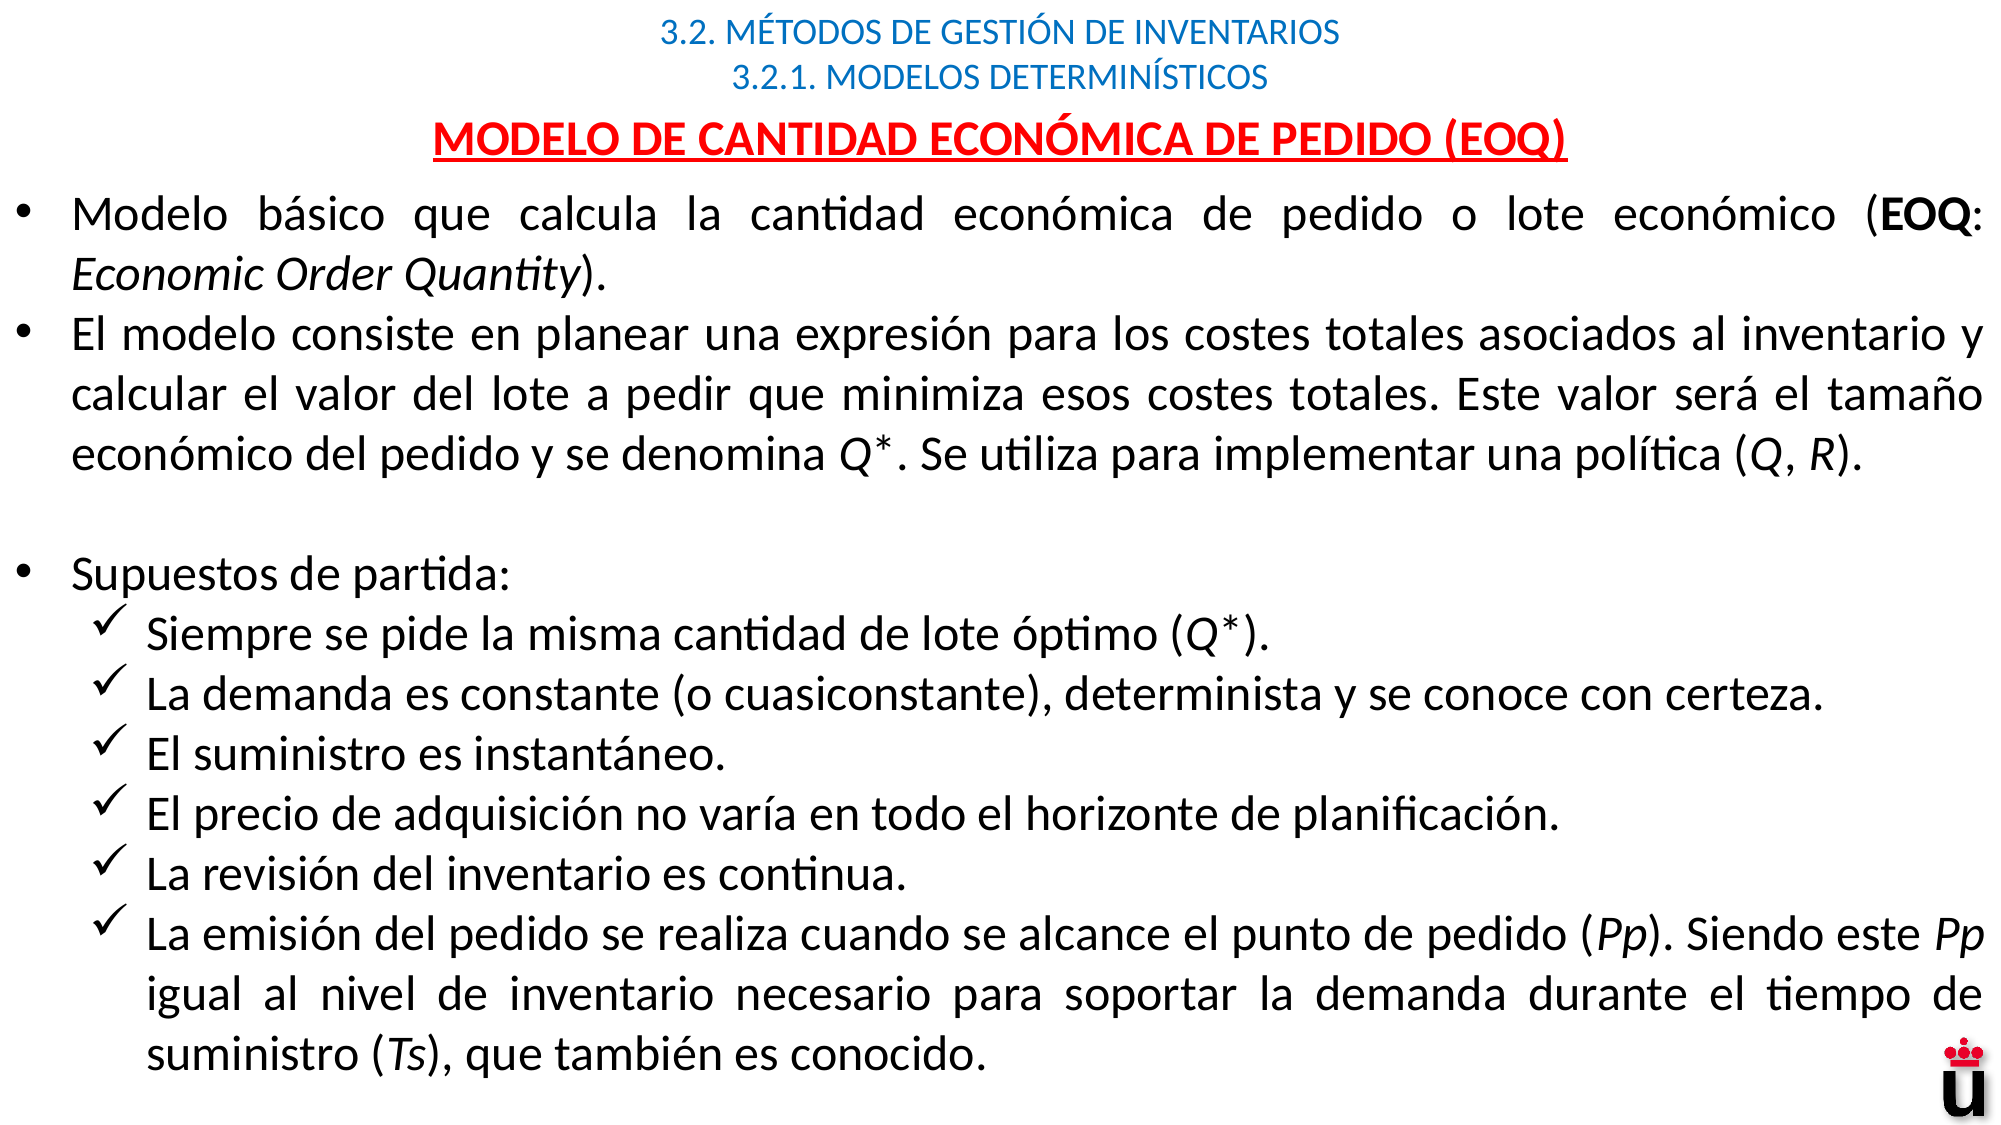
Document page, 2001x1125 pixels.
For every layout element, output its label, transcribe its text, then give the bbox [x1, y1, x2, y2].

picture [1918, 1031, 2000, 1125]
text_box 3.2.1. MODELOS DETERMINÍSTICOS [0, 44, 2000, 97]
text_box 3.2. MÉTODOS DE GESTIÓN DE INVENTARIOS [0, 0, 2000, 44]
text_box MODELO DE CANTIDAD ECONÓMICA DE PEDIDO (EOQ) [0, 97, 2000, 173]
text_box Modelo básico que calcula la cantidad económica de pedido o lote económico (EOQ: Economic Order Quantity). El modelo consiste en planear una expresión para los costes totales asociados al inventario y calcular el valor del lote a pedir que minimiza esos costes totales. Este valor será el tamaño económico del pedido y se denomina Q*. Se utiliza para implementar una política (Q, R). Supuestos de partida: Siempre se pide la misma cantidad de lote óptimo (Q*). La demanda es constante (o cuasiconstante), determinista y se conoce con certeza. El suministro es instantáneo. El precio de adquisición no varía en todo el horizonte de planificación. La revisión del inventario es continua. La emisión del pedido se realiza cuando se alcance el punto de pedido (Pp). Siendo este Pp igual al nivel de inventario necesario para soportar la demanda durante el tiempo de suministro (Ts), que también es conocido. [0, 173, 2000, 1088]
